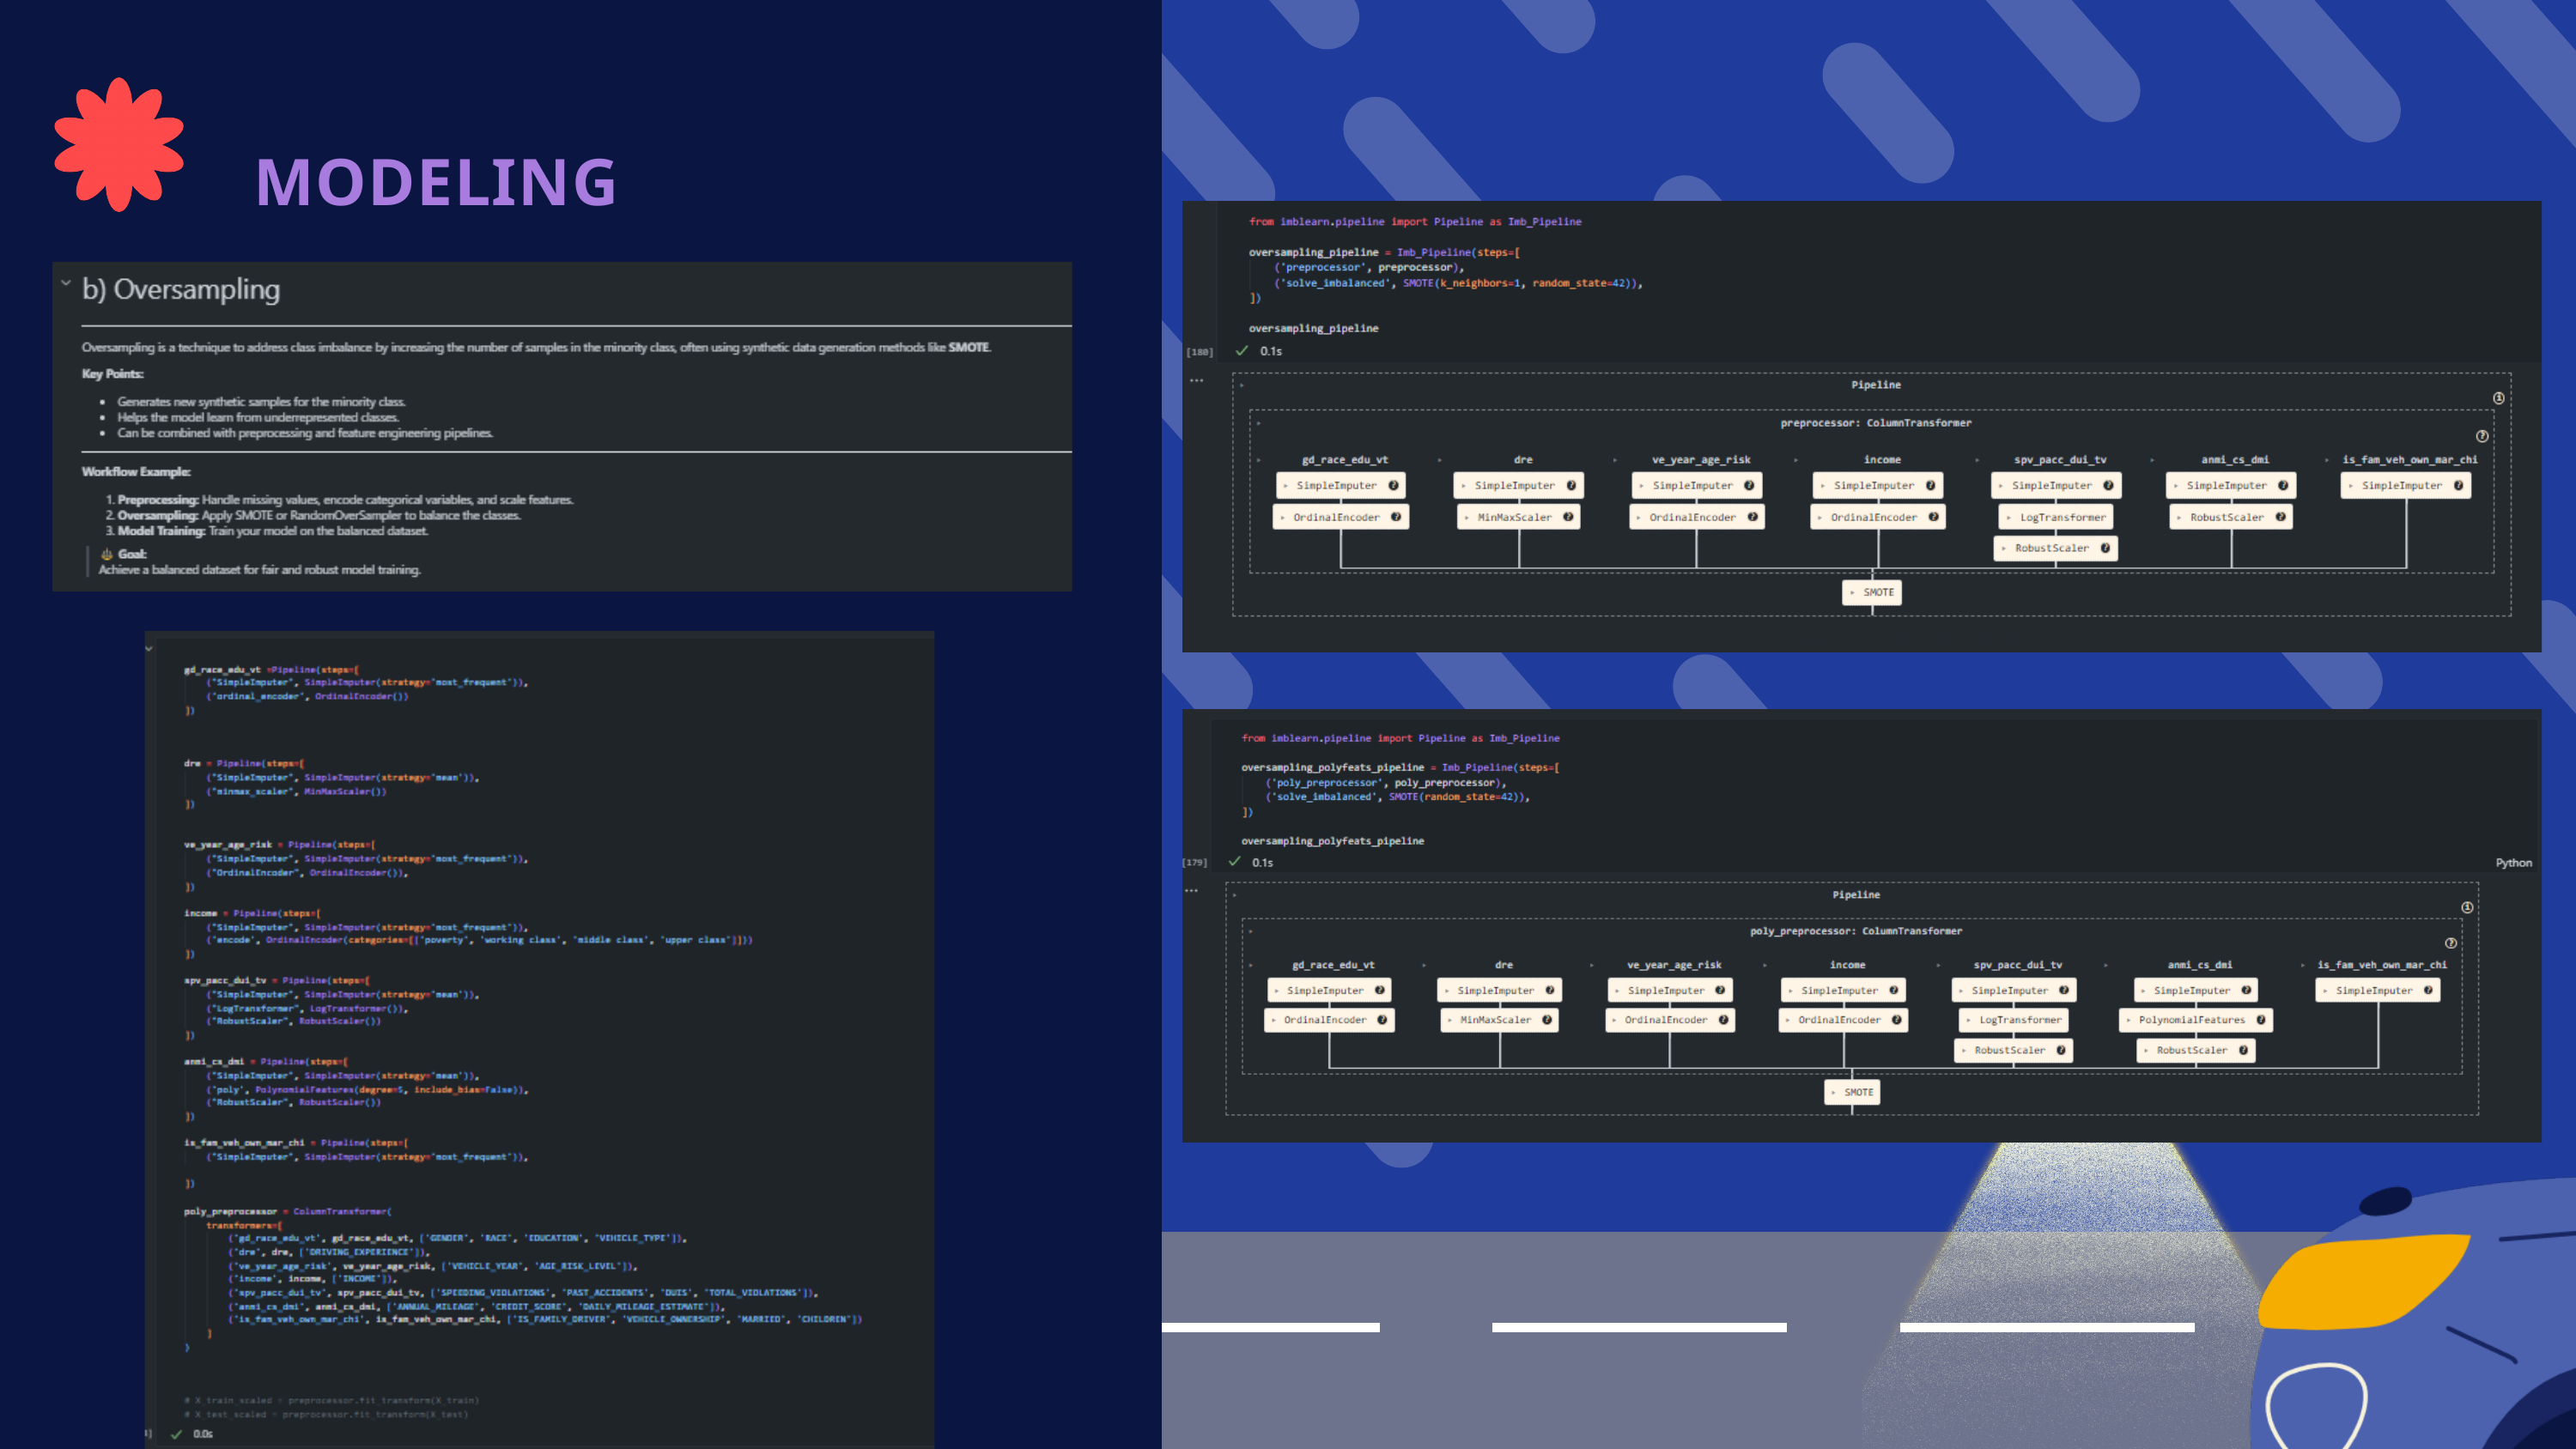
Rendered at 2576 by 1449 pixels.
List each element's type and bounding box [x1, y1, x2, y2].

text_box [453, 0, 2576, 1152]
text_box [1048, 1231, 1856, 1449]
text_box [0, 117, 1345, 1332]
text_box [144, 1338, 935, 1449]
text_box [1862, 921, 2576, 1449]
text_box [52, 77, 185, 115]
